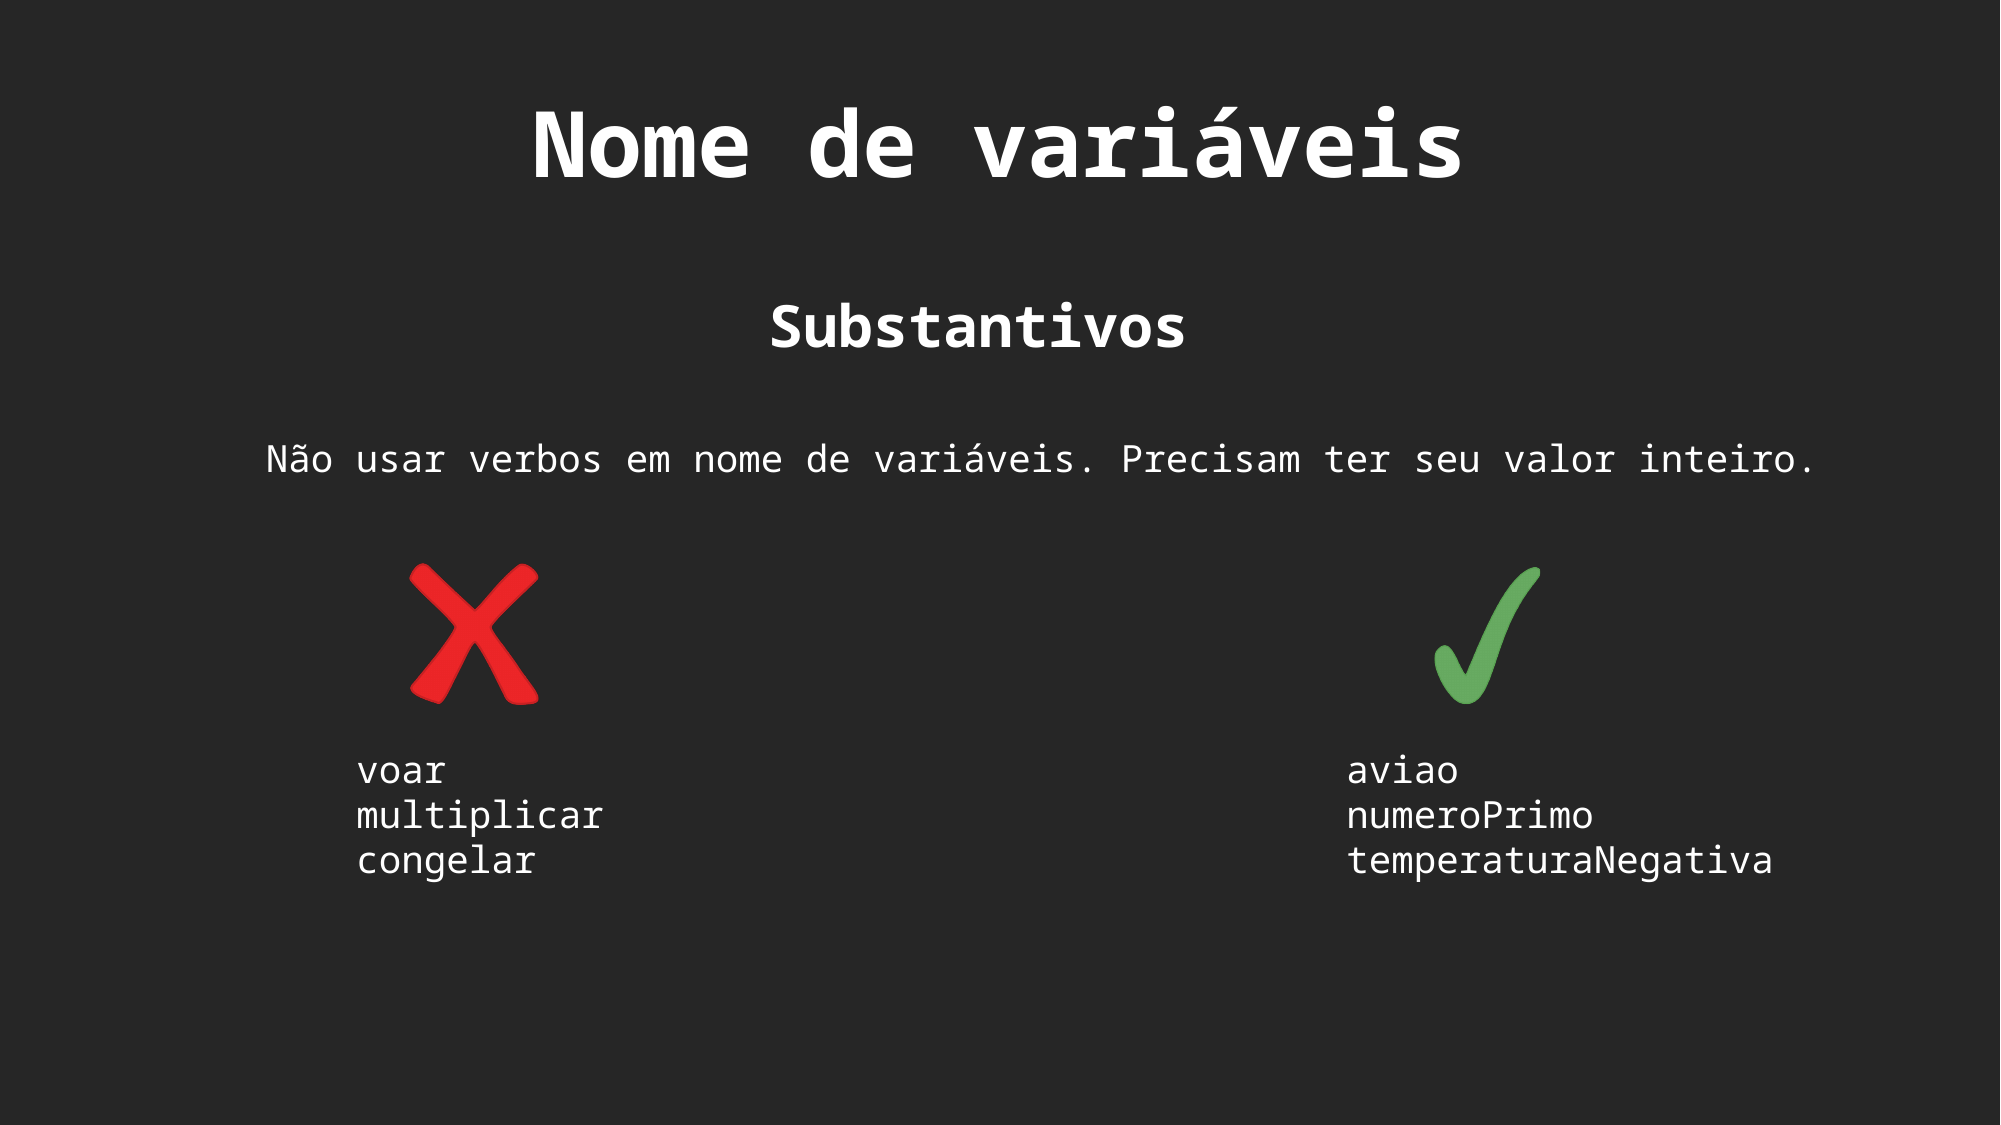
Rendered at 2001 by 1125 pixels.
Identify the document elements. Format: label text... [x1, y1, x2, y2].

text_box aviao numeroPrimo temperaturaNegativa [1331, 738, 1789, 889]
text_box Nome de variáveis [447, 78, 1553, 204]
picture [409, 562, 548, 705]
text_box voar multiplicar congelar [341, 738, 725, 889]
text_box Não usar verbos em nome de variáveis. Precisam ter seu valor inteiro. [250, 427, 1834, 533]
text_box Substantivos [689, 281, 1268, 367]
picture [1412, 562, 1541, 706]
